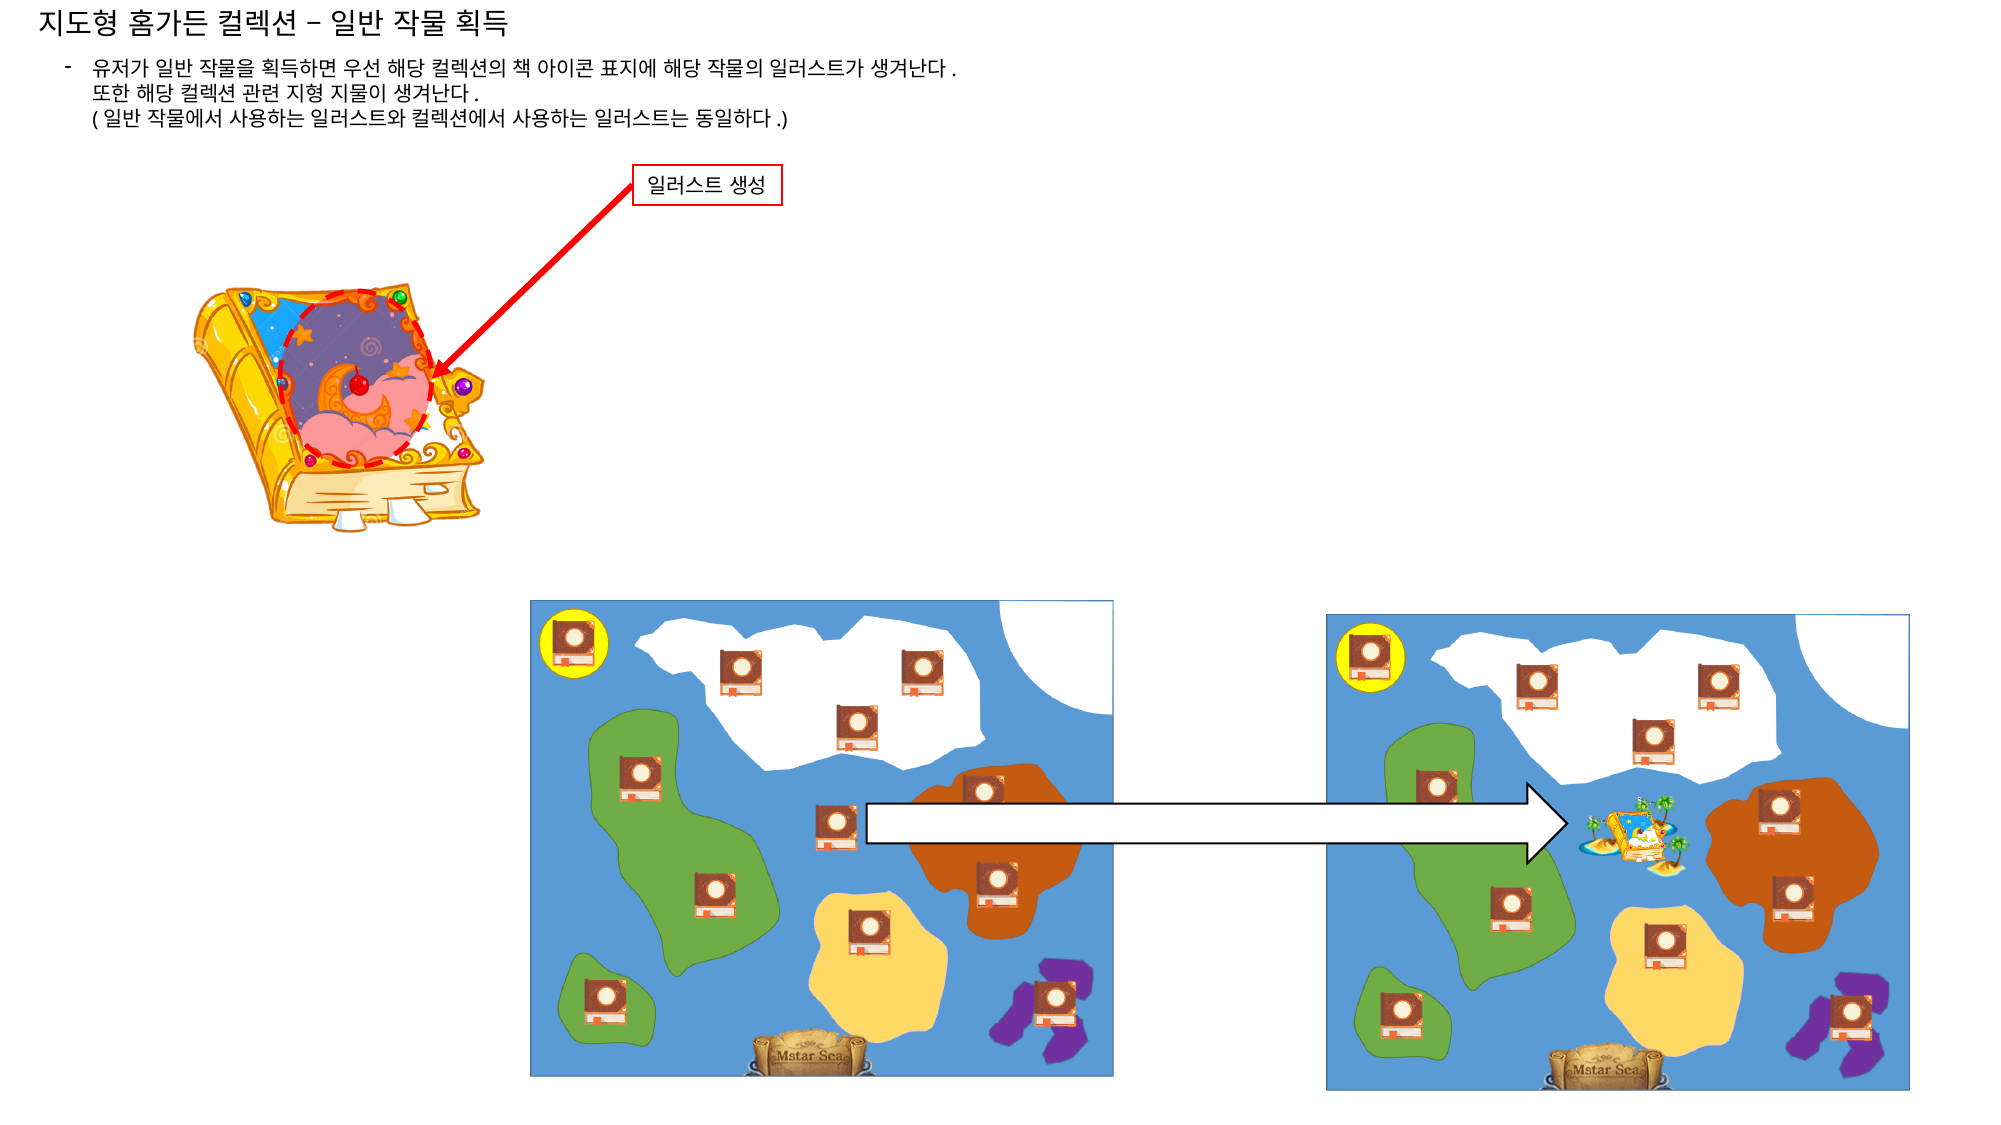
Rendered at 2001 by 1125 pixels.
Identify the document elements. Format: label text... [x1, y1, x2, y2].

text_box [1114, 802, 1326, 845]
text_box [187, 165, 785, 541]
text_box 유저가 일반 작물을 획득하면 우선 해당 컬렉션의 책 아이콘 표지에 해당 작물의 일러스트가 생겨난다. 또한 해당 컬렉션 관련 지형 지물이 생겨난다. (일반 작물에서 사용하는 일러스트와 컬렉션에서 사용하는 일러스트는 동일하다.) [49, 48, 972, 139]
text_box 지도형 홈가든 컬렉션 – 일반 작물 획득 [24, 0, 525, 48]
picture [1326, 613, 1910, 1091]
picture [530, 599, 1114, 1077]
